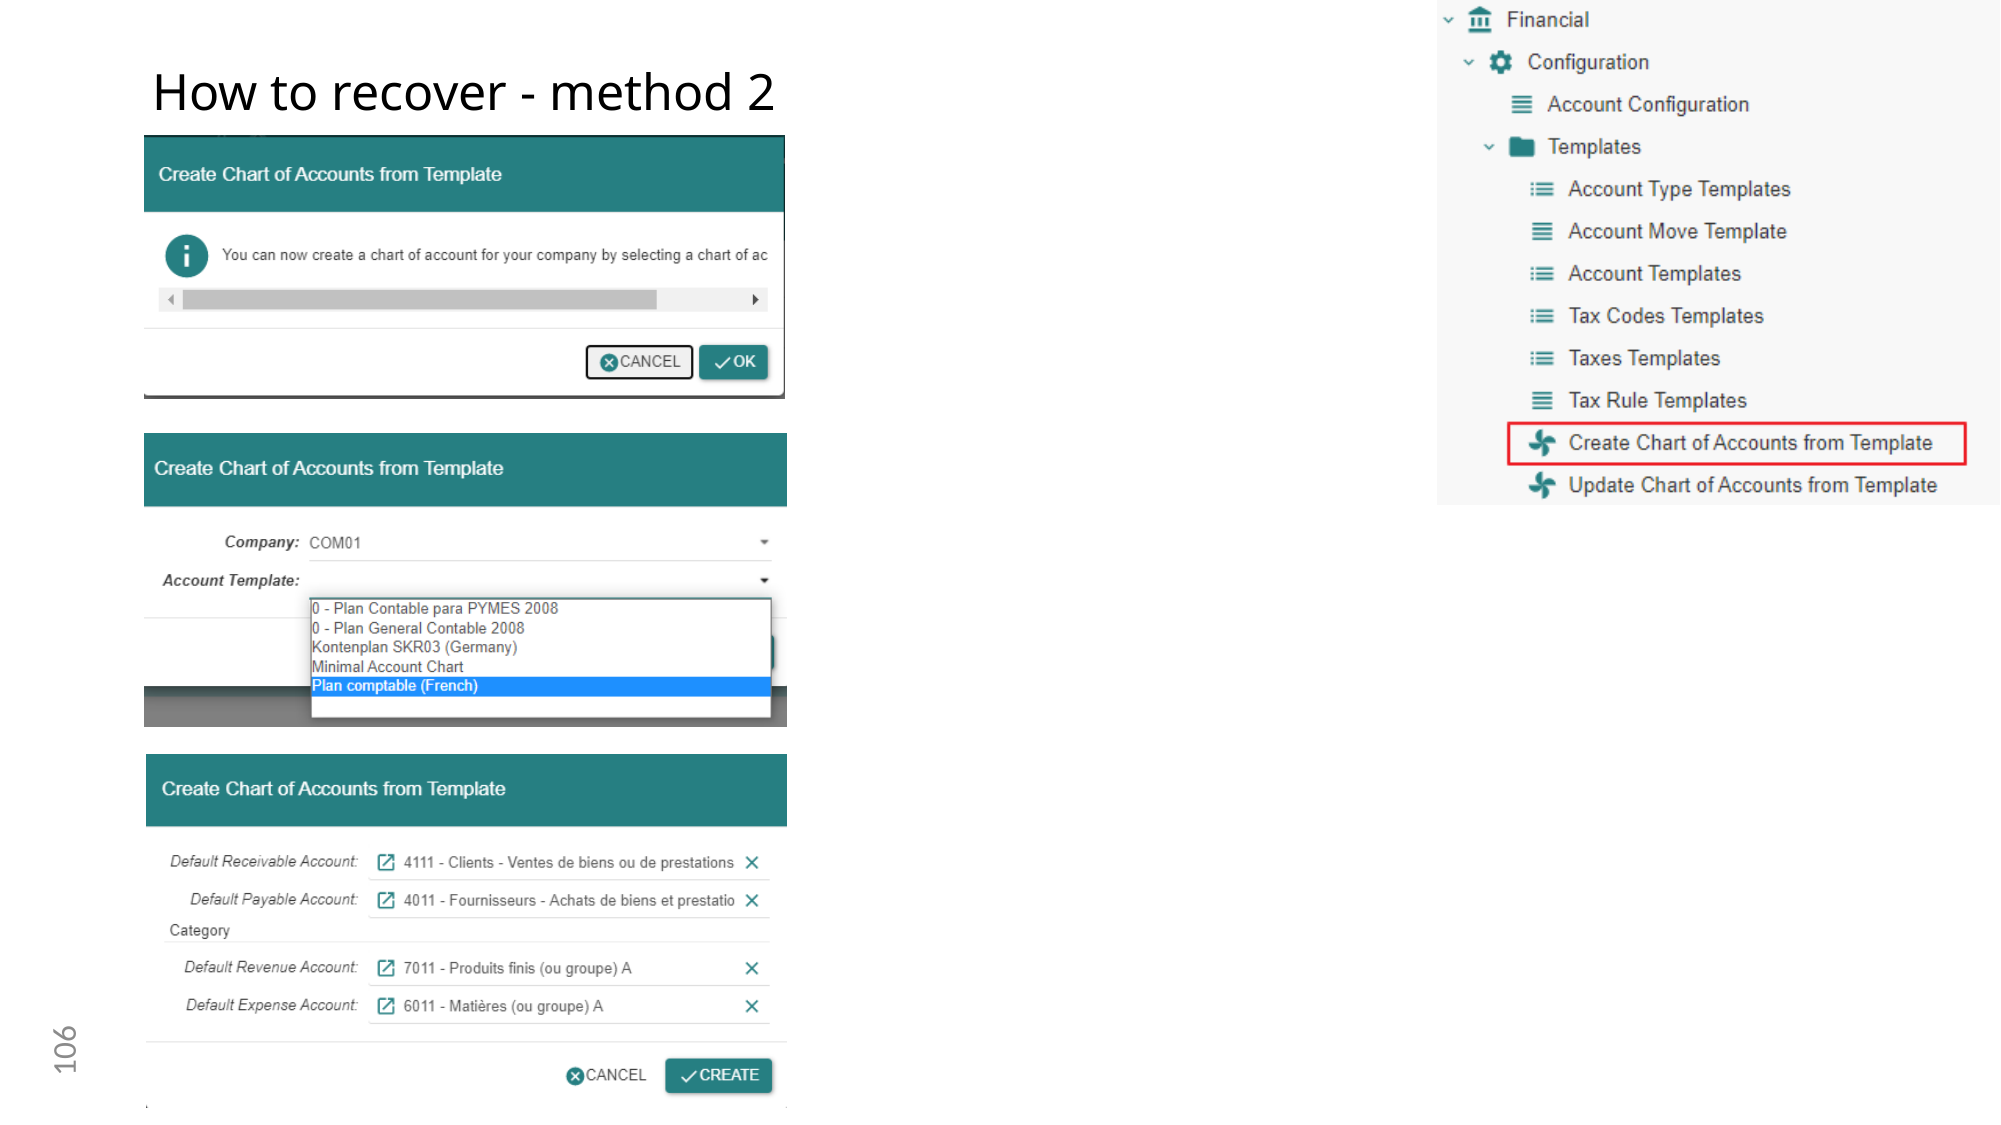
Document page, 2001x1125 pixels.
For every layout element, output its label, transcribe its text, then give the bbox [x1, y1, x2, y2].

picture [144, 433, 787, 727]
picture [146, 754, 787, 1108]
picture [1437, 0, 2000, 505]
title How to recover - method 2 [137, 59, 1437, 136]
picture [144, 135, 785, 399]
slide_number 106 [32, 995, 93, 1108]
